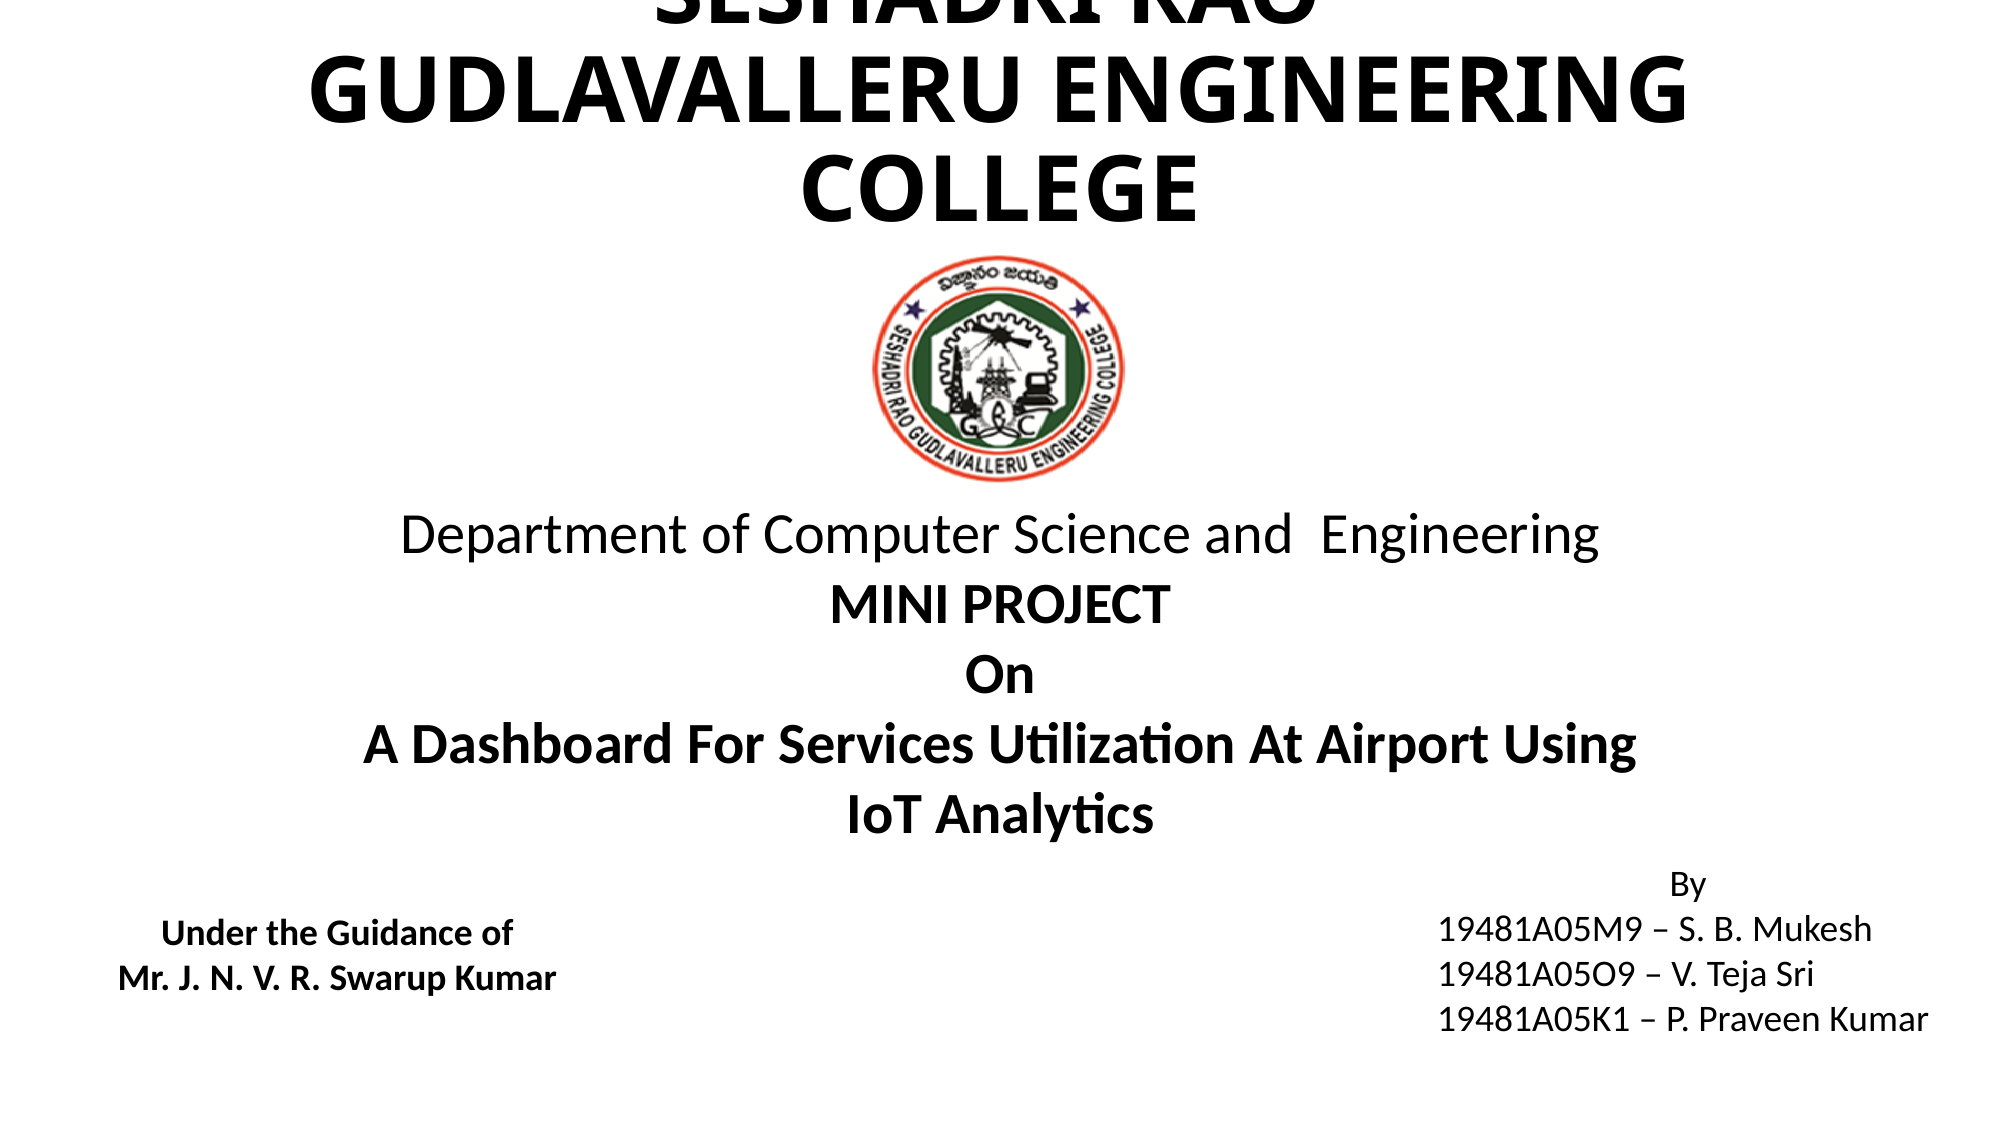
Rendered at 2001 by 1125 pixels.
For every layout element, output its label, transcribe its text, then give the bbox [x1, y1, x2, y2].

text_box By 19481A05M9 – S. B. Mukesh 19481A05O9 – V. Teja Sri 19481A05K1 – P. Praveen Kumar [1421, 851, 1955, 1047]
text_box Under the Guidance of Mr. J. N. V. R. Swarup Kumar [71, 900, 603, 1006]
picture [864, 249, 1135, 492]
title SESHADRI RAO GUDLAVALLERU ENGINEERING COLLEGE [183, 27, 1817, 249]
text_box Department of Computer Science and Engineering MINI PROJECT On A Dashboard For Services Utilization At Airport Using IoT Analytics [336, 487, 1665, 898]
